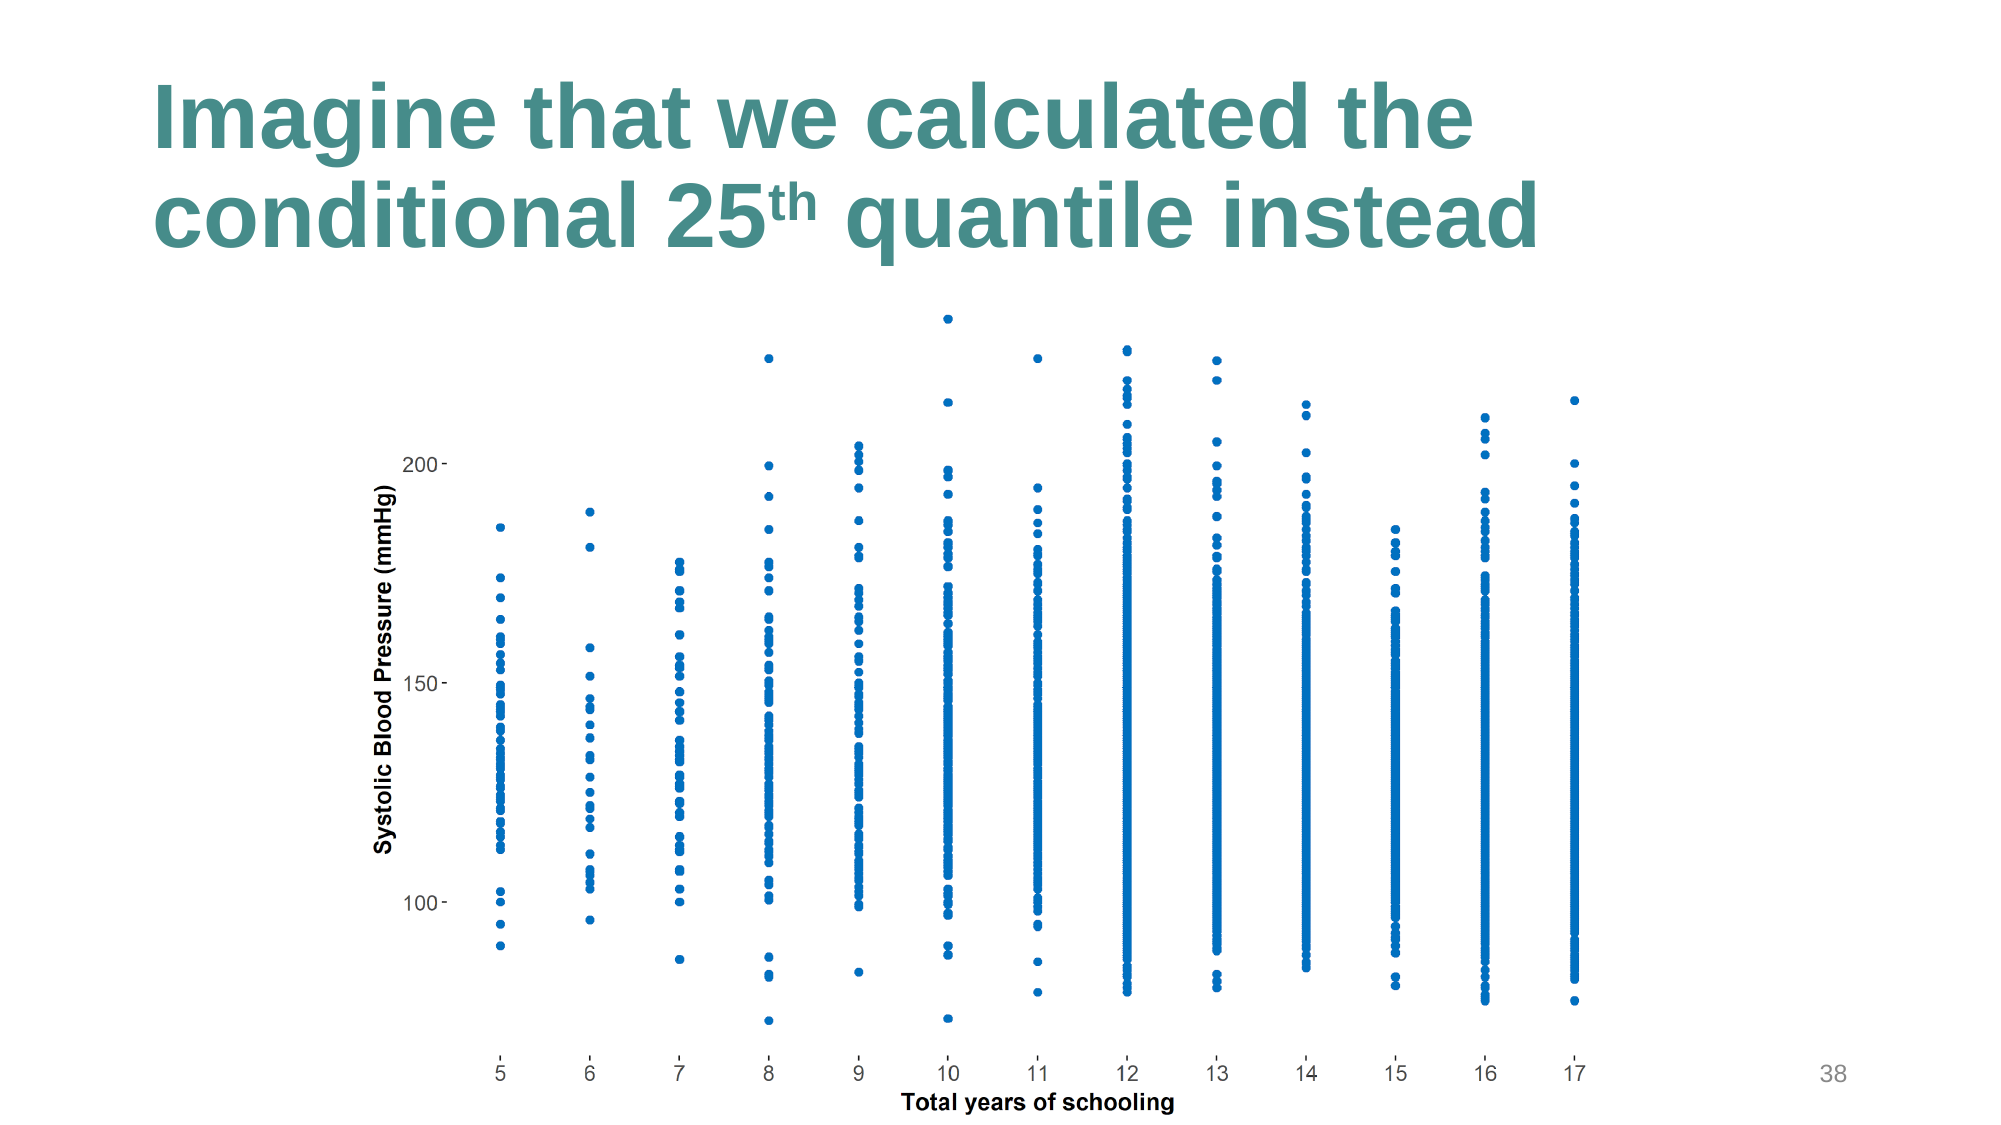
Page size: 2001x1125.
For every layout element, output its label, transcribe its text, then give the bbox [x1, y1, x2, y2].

title Imagine that we calculated the conditional 25th quantile instead [137, 59, 1863, 278]
slide_number 38 [1641, 1042, 1863, 1103]
picture [362, 274, 1638, 1125]
